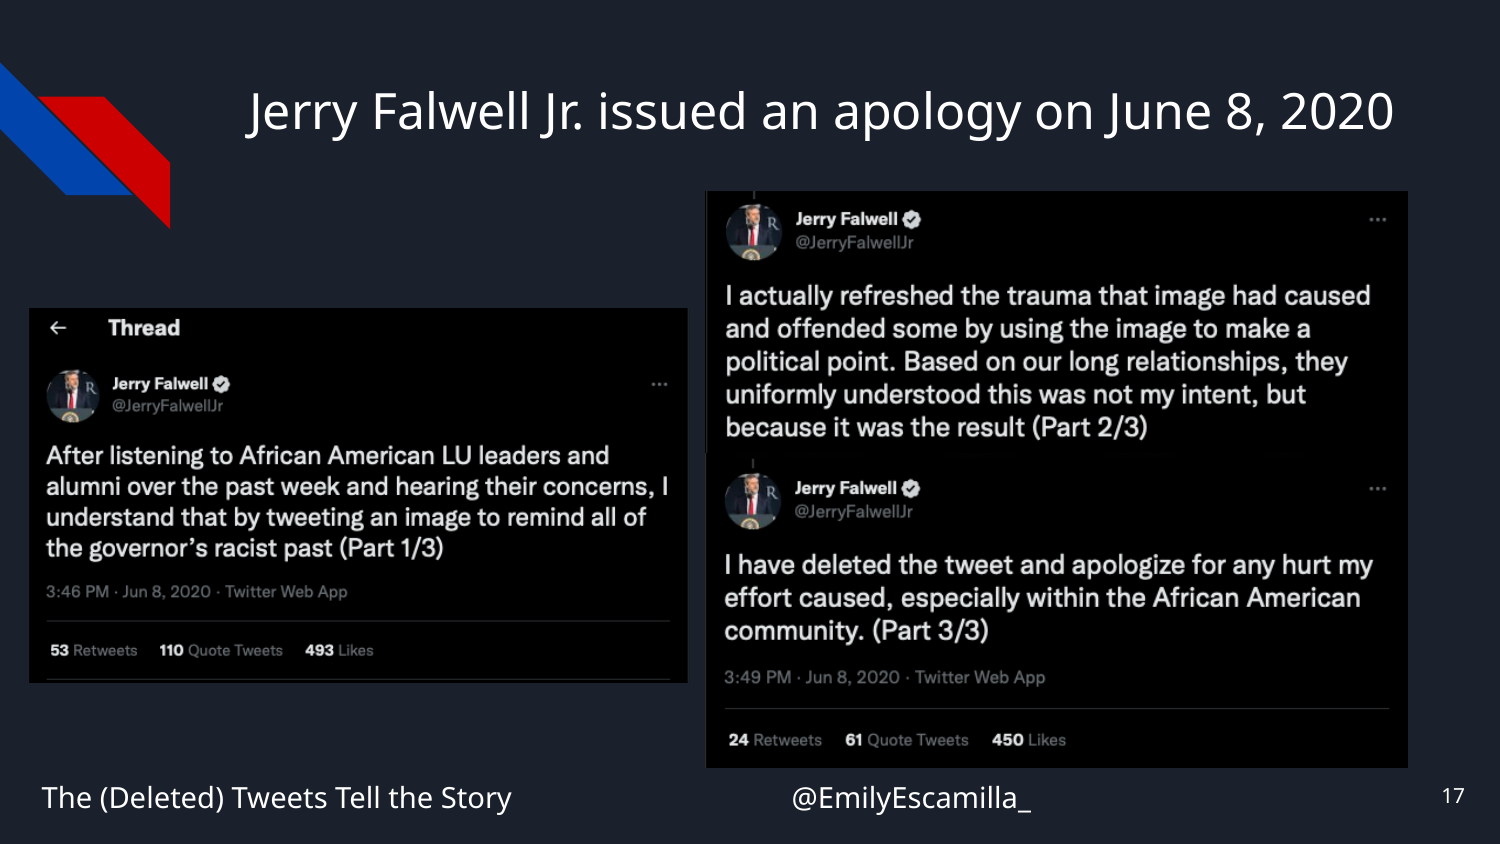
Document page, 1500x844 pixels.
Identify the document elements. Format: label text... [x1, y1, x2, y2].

picture [705, 191, 1408, 768]
picture [28, 308, 690, 684]
title Jerry Falwell Jr. issued an apology on June 8, 2020 [177, 64, 1480, 215]
slide_number ‹#› [1389, 764, 1480, 830]
